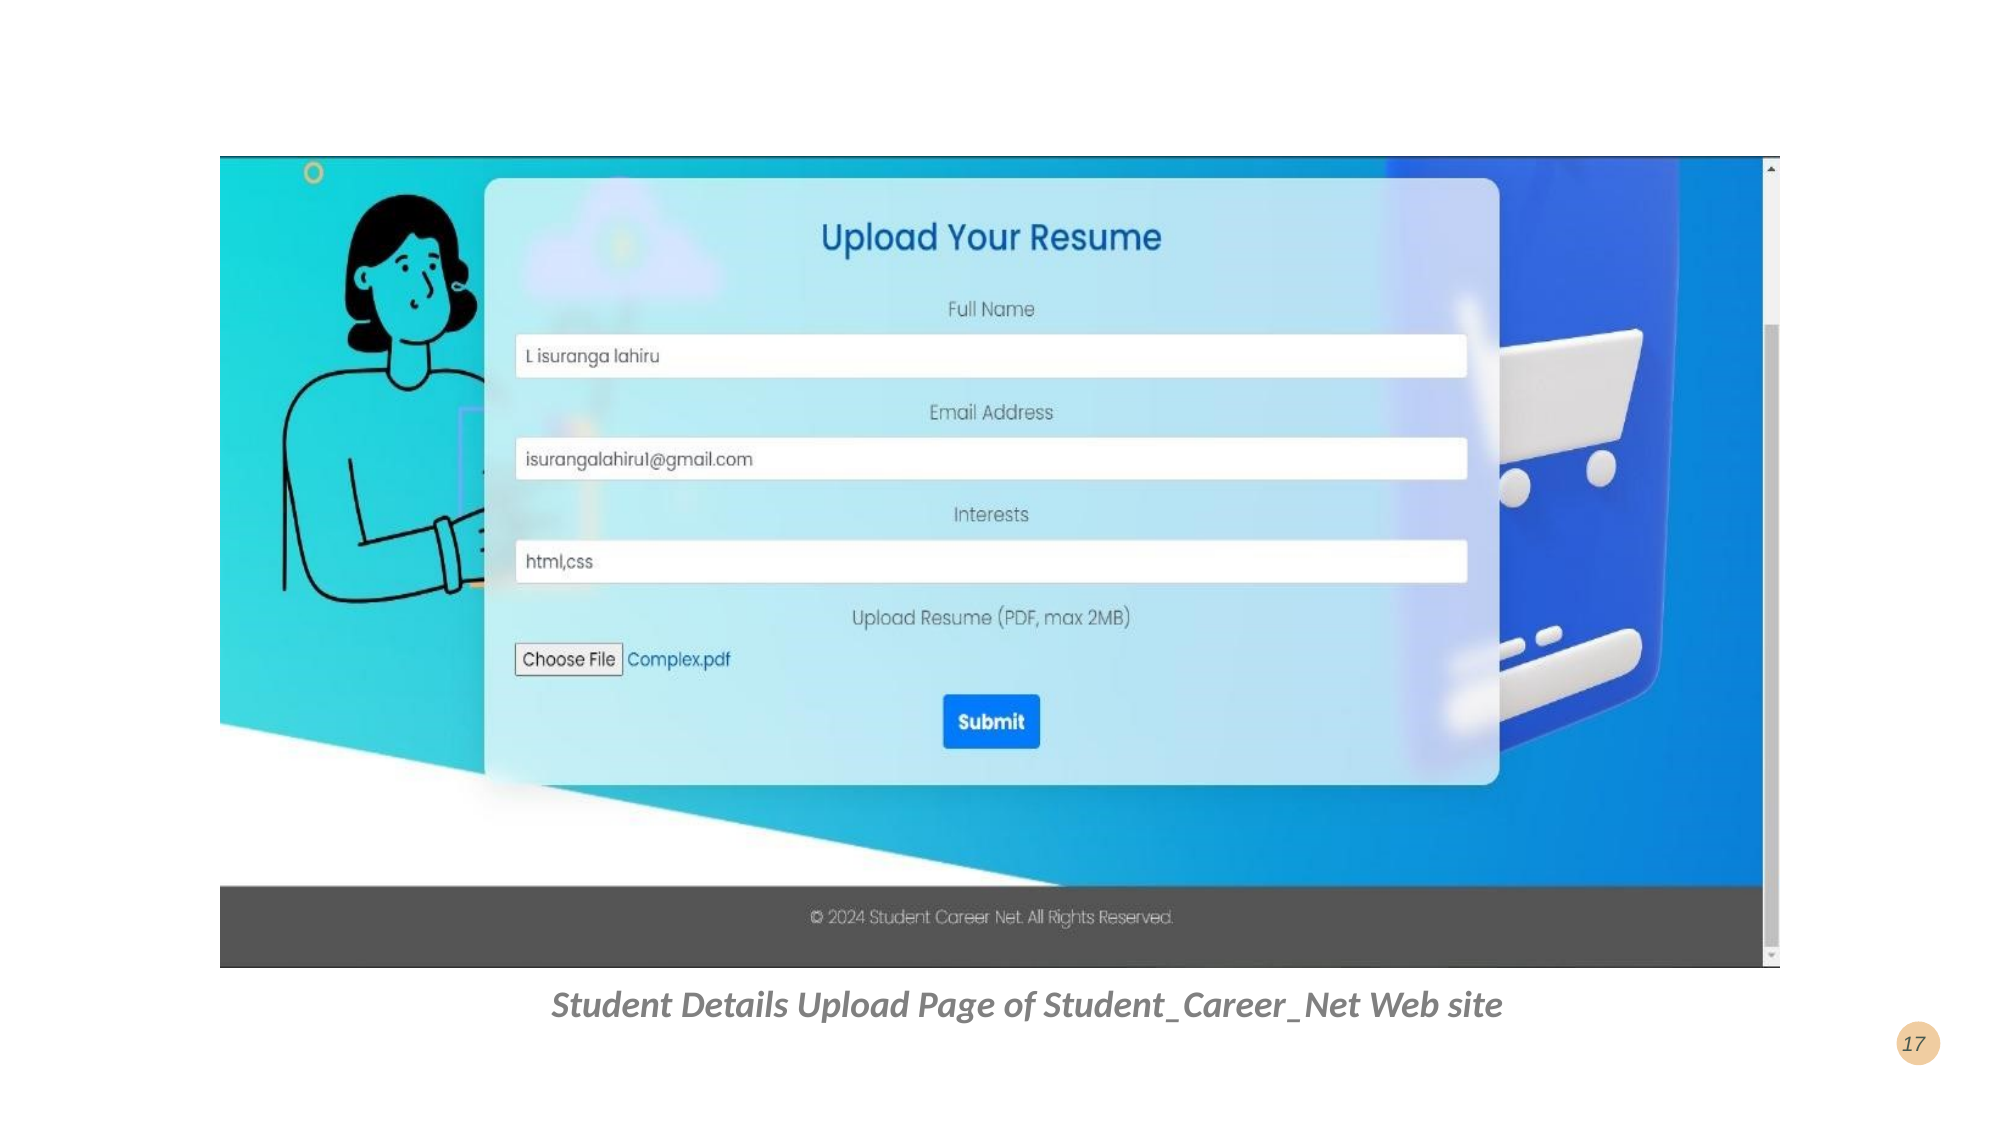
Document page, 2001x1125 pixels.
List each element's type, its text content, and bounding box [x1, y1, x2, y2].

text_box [220, 147, 1780, 969]
text_box Student Details Upload Page of Student_Career_Net Web site [426, 969, 1574, 1033]
slide_number 17 [1881, 1012, 1940, 1073]
